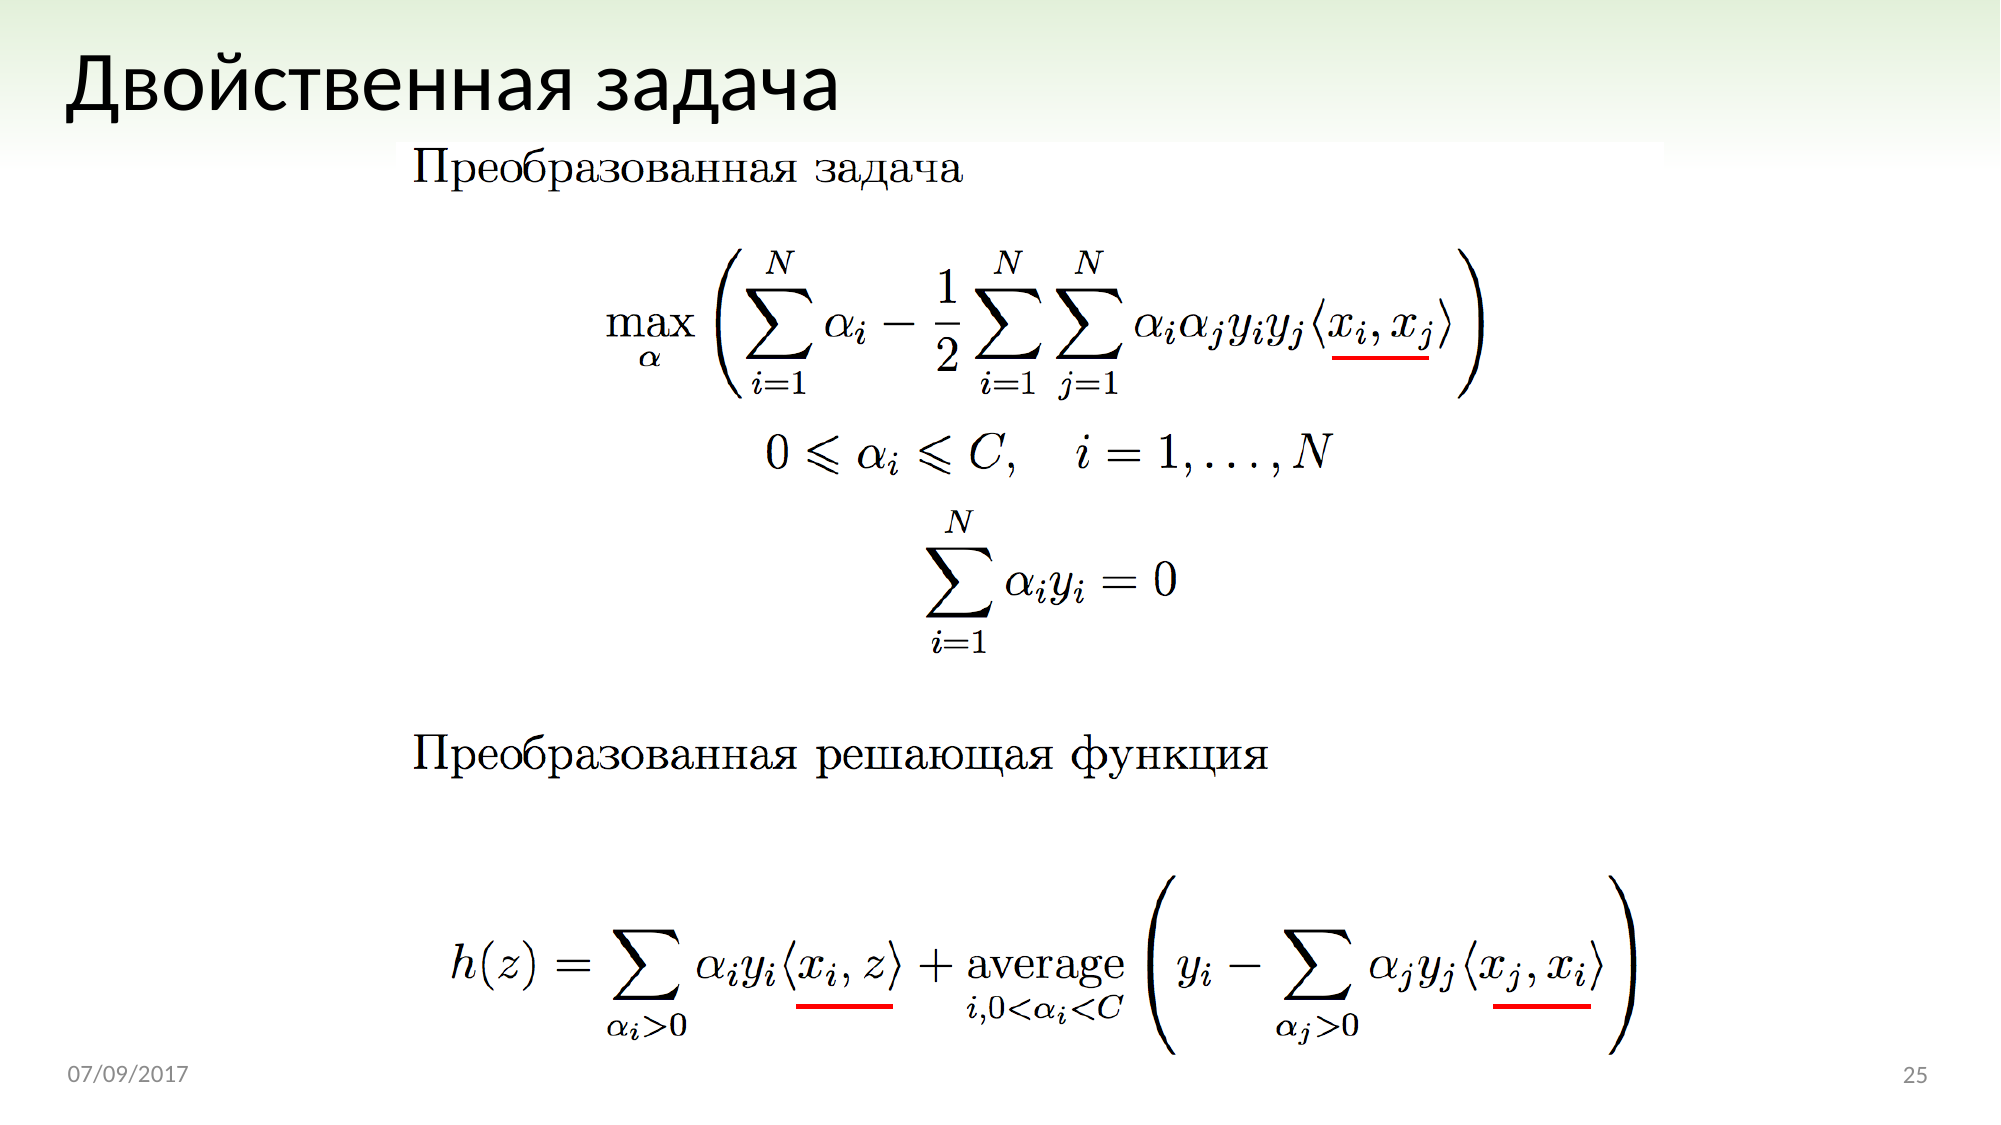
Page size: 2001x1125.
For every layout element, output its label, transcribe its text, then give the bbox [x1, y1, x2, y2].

slide_number 25 [1493, 1044, 1944, 1104]
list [395, 142, 1664, 1074]
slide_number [52, 1042, 503, 1103]
title Двойственная задача [50, 28, 1943, 137]
